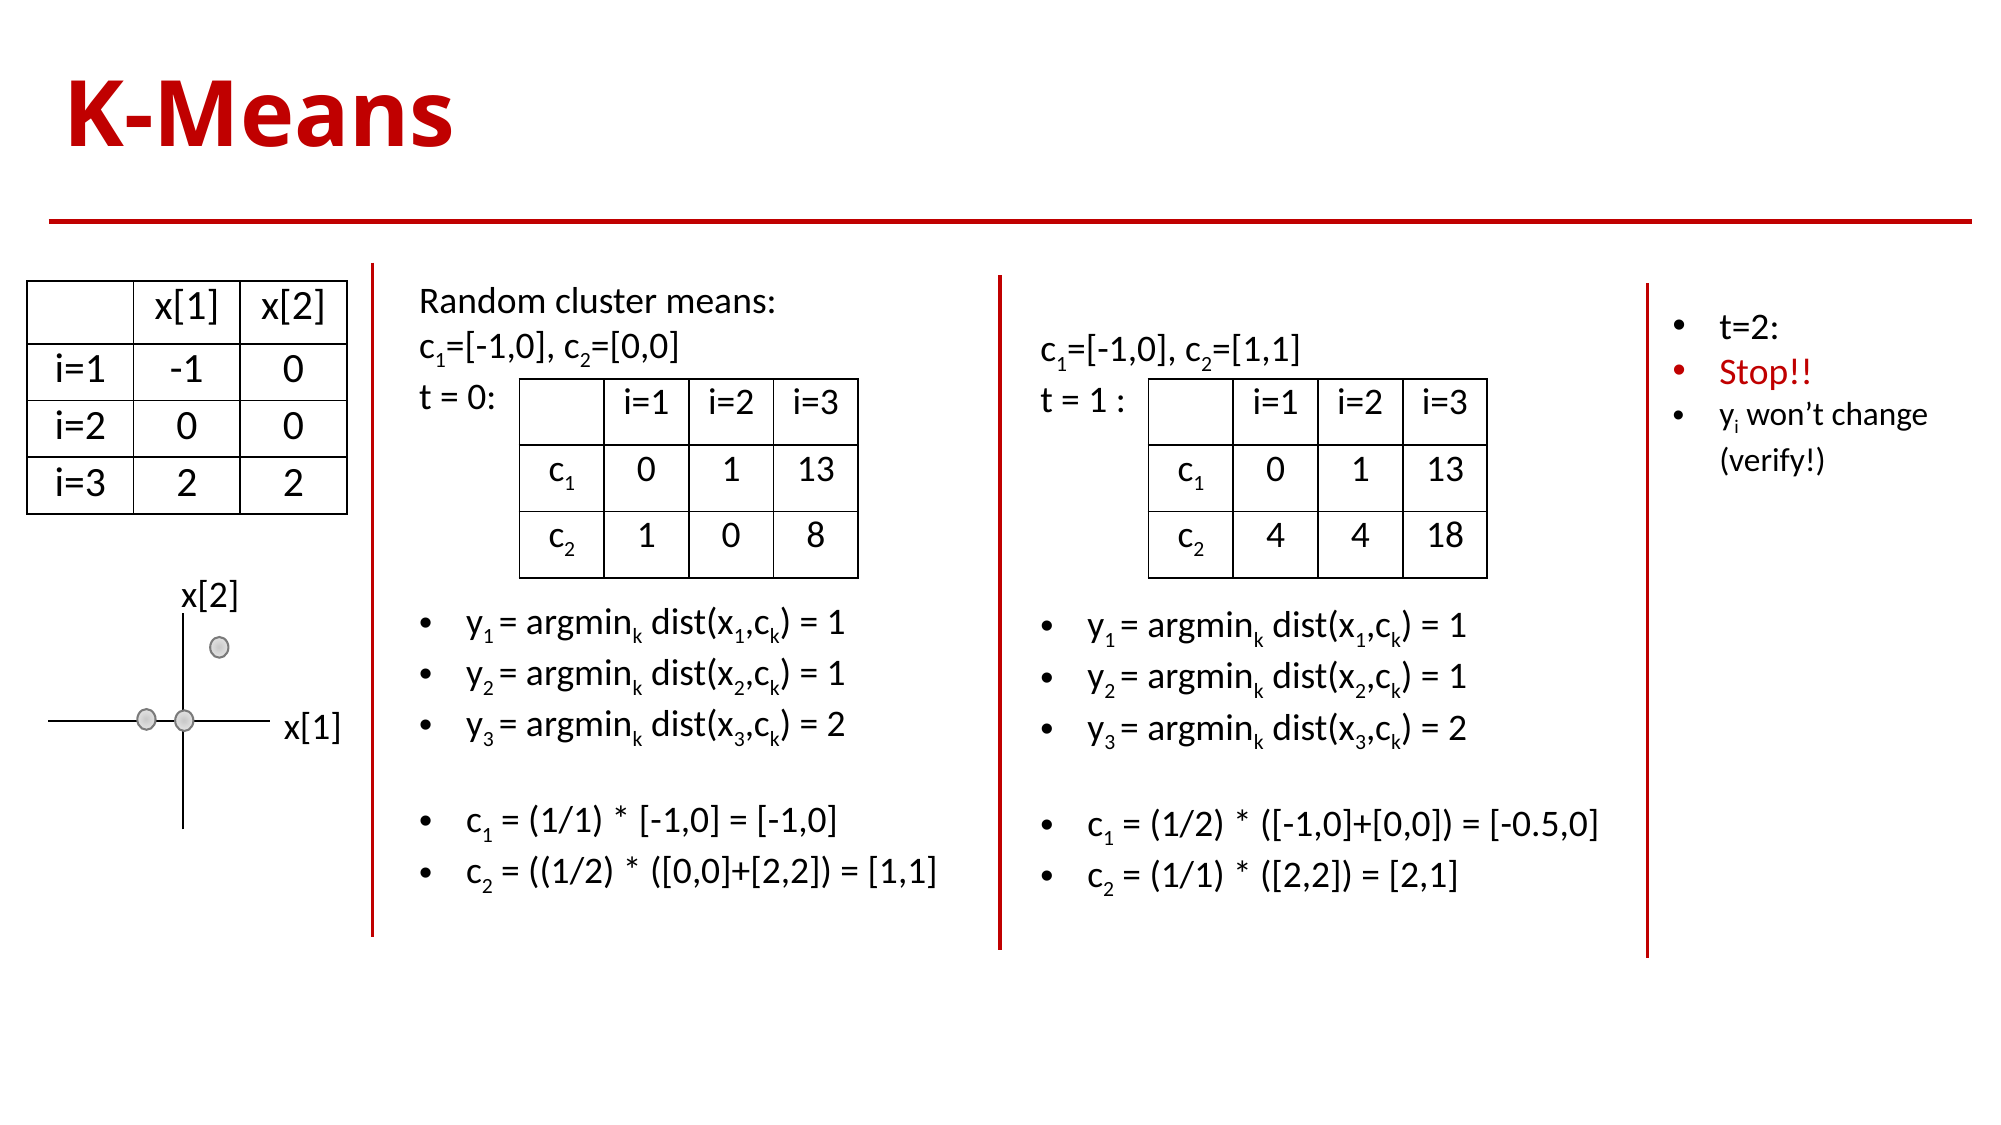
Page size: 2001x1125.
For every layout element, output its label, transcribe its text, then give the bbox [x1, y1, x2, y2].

text_box t=2: Stop!! yi won’t change (verify!) [1657, 294, 1964, 485]
table_cell 0 [134, 401, 239, 456]
table_cell 0 [241, 345, 346, 400]
table_header x[2] [241, 282, 346, 343]
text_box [404, 268, 1063, 1011]
table_header x[1] [134, 282, 239, 343]
table_cell i=3 [28, 458, 133, 513]
table_cell 0 [241, 401, 346, 456]
table_cell i=1 [28, 345, 133, 400]
table_cell 2 [241, 458, 346, 513]
table_cell i=2 [28, 401, 133, 456]
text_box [1025, 316, 1684, 1044]
title K-Means [48, 41, 1972, 192]
table_cell 2 [134, 458, 239, 513]
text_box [48, 562, 372, 830]
table_cell -1 [134, 345, 239, 400]
table_header [28, 282, 133, 343]
